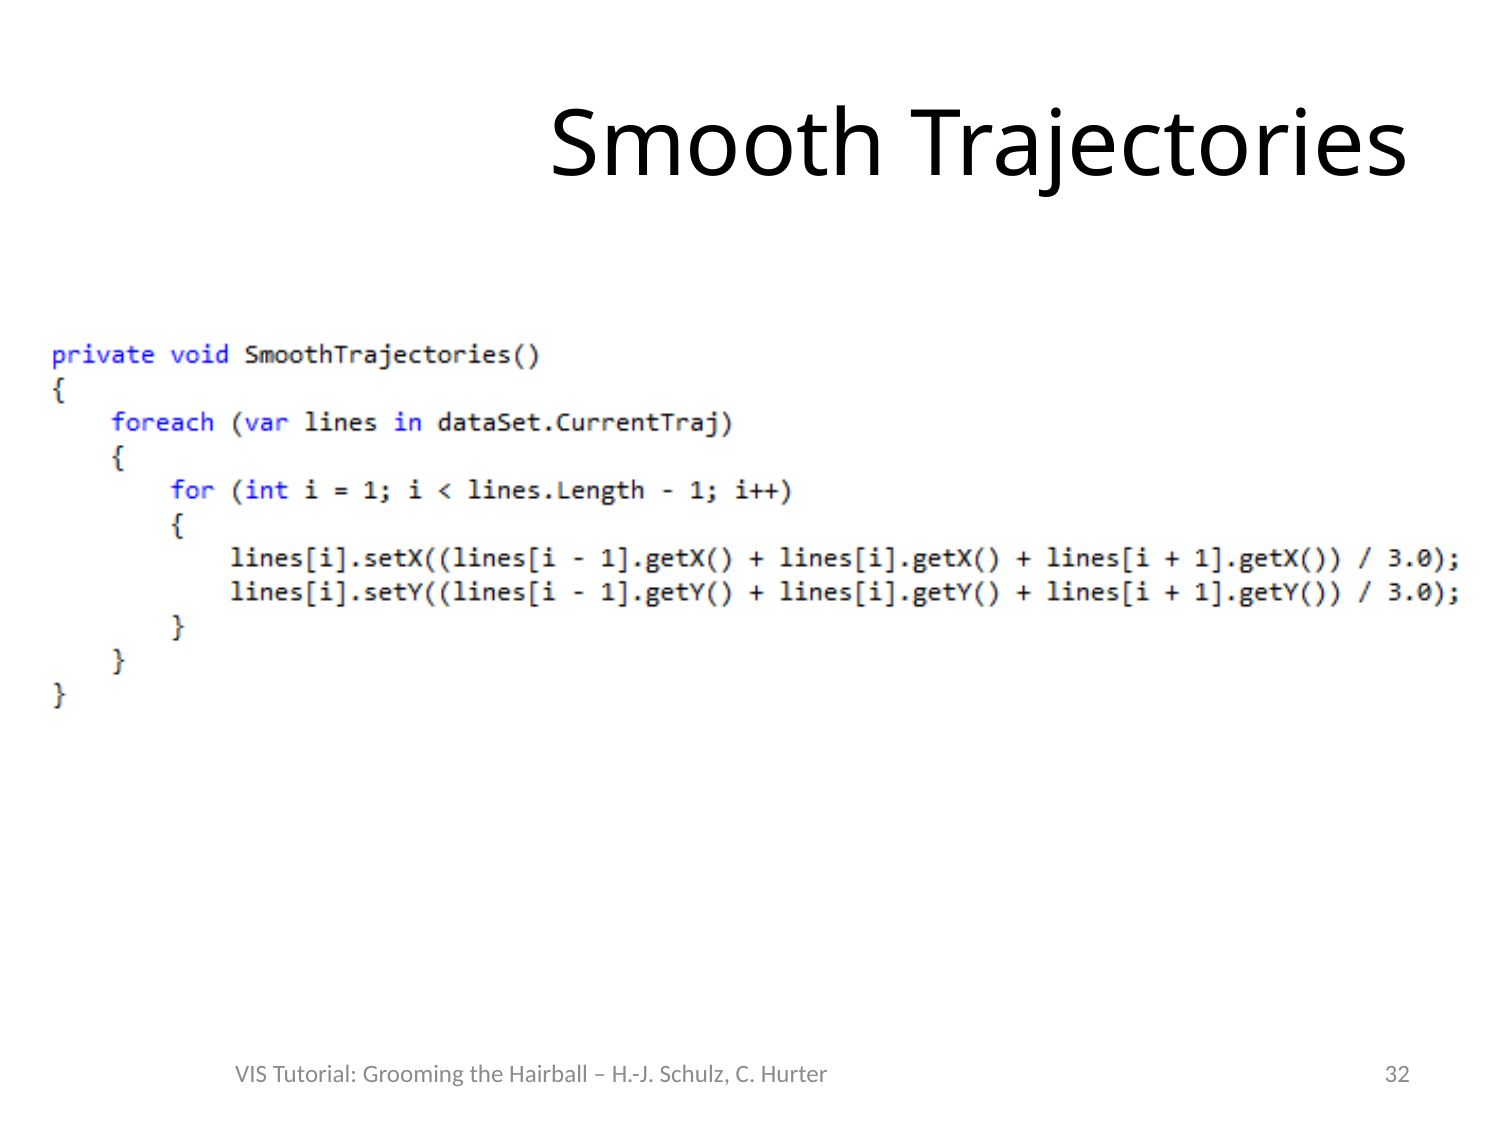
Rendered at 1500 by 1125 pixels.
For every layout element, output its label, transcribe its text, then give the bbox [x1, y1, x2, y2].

title Smooth Trajectories [75, 45, 1425, 233]
picture [35, 337, 1479, 729]
slide_number 32 [1074, 1042, 1425, 1103]
footer VIS Tutorial: Grooming the Hairball – H.-J. Schulz, C. Hurter [76, 1042, 988, 1103]
